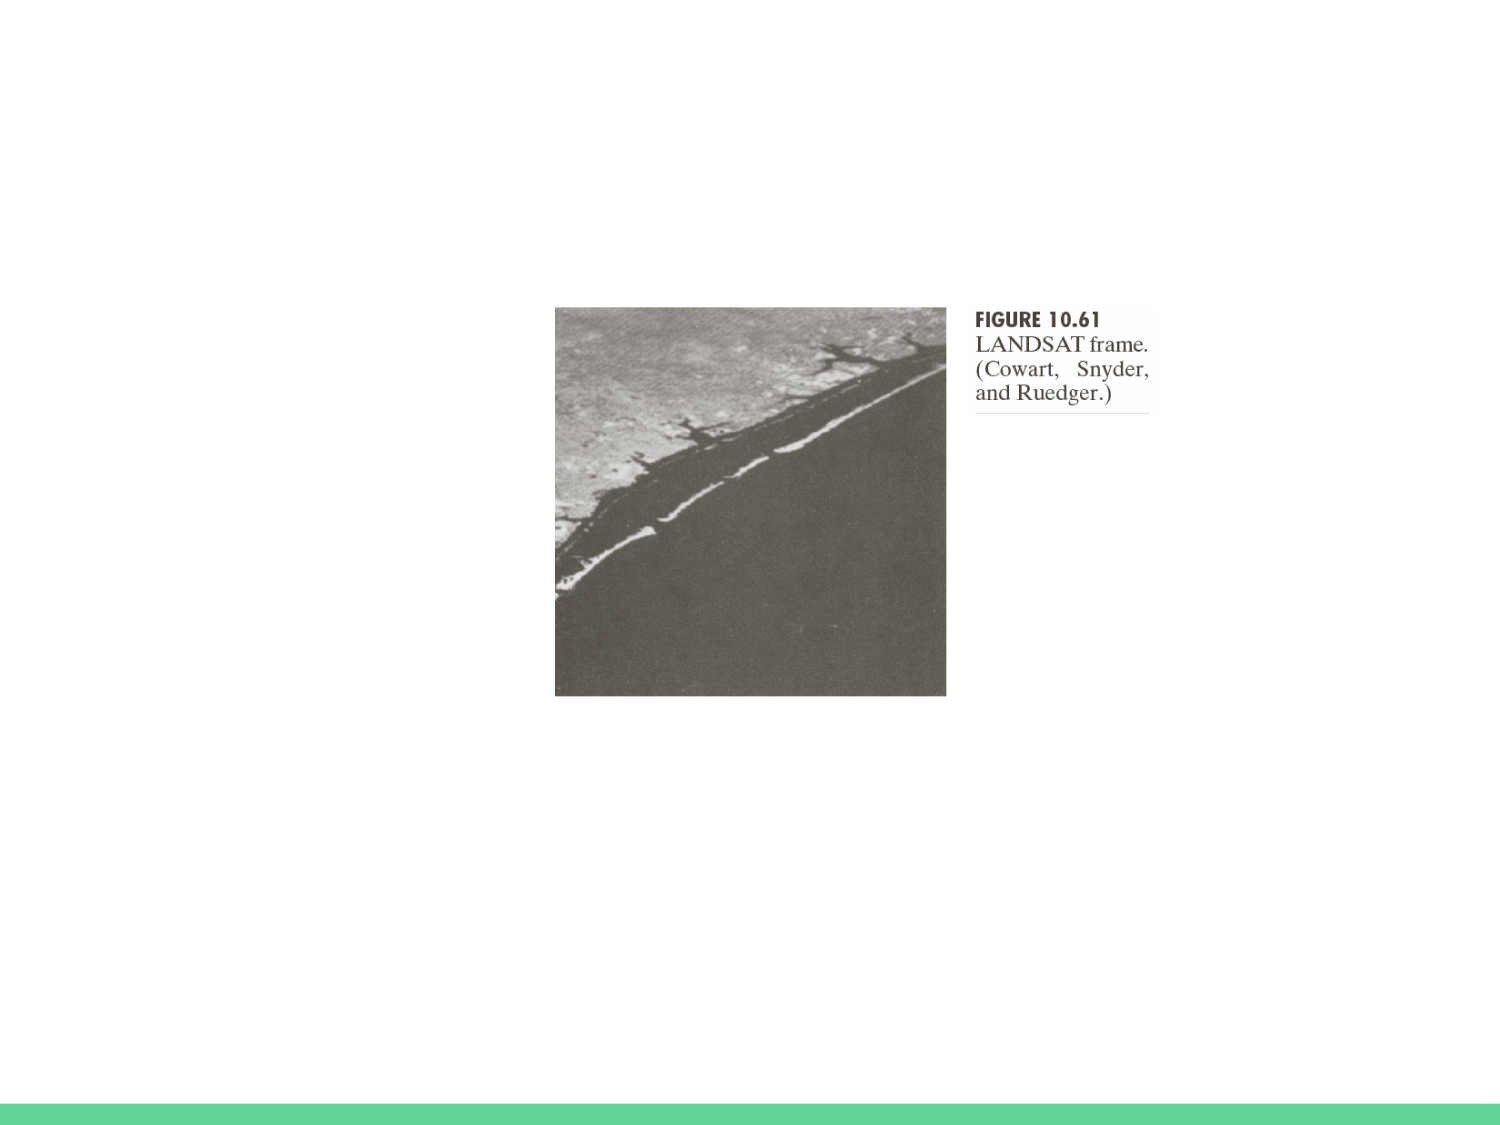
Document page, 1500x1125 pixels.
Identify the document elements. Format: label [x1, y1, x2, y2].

picture [968, 307, 1159, 420]
picture [550, 304, 950, 700]
